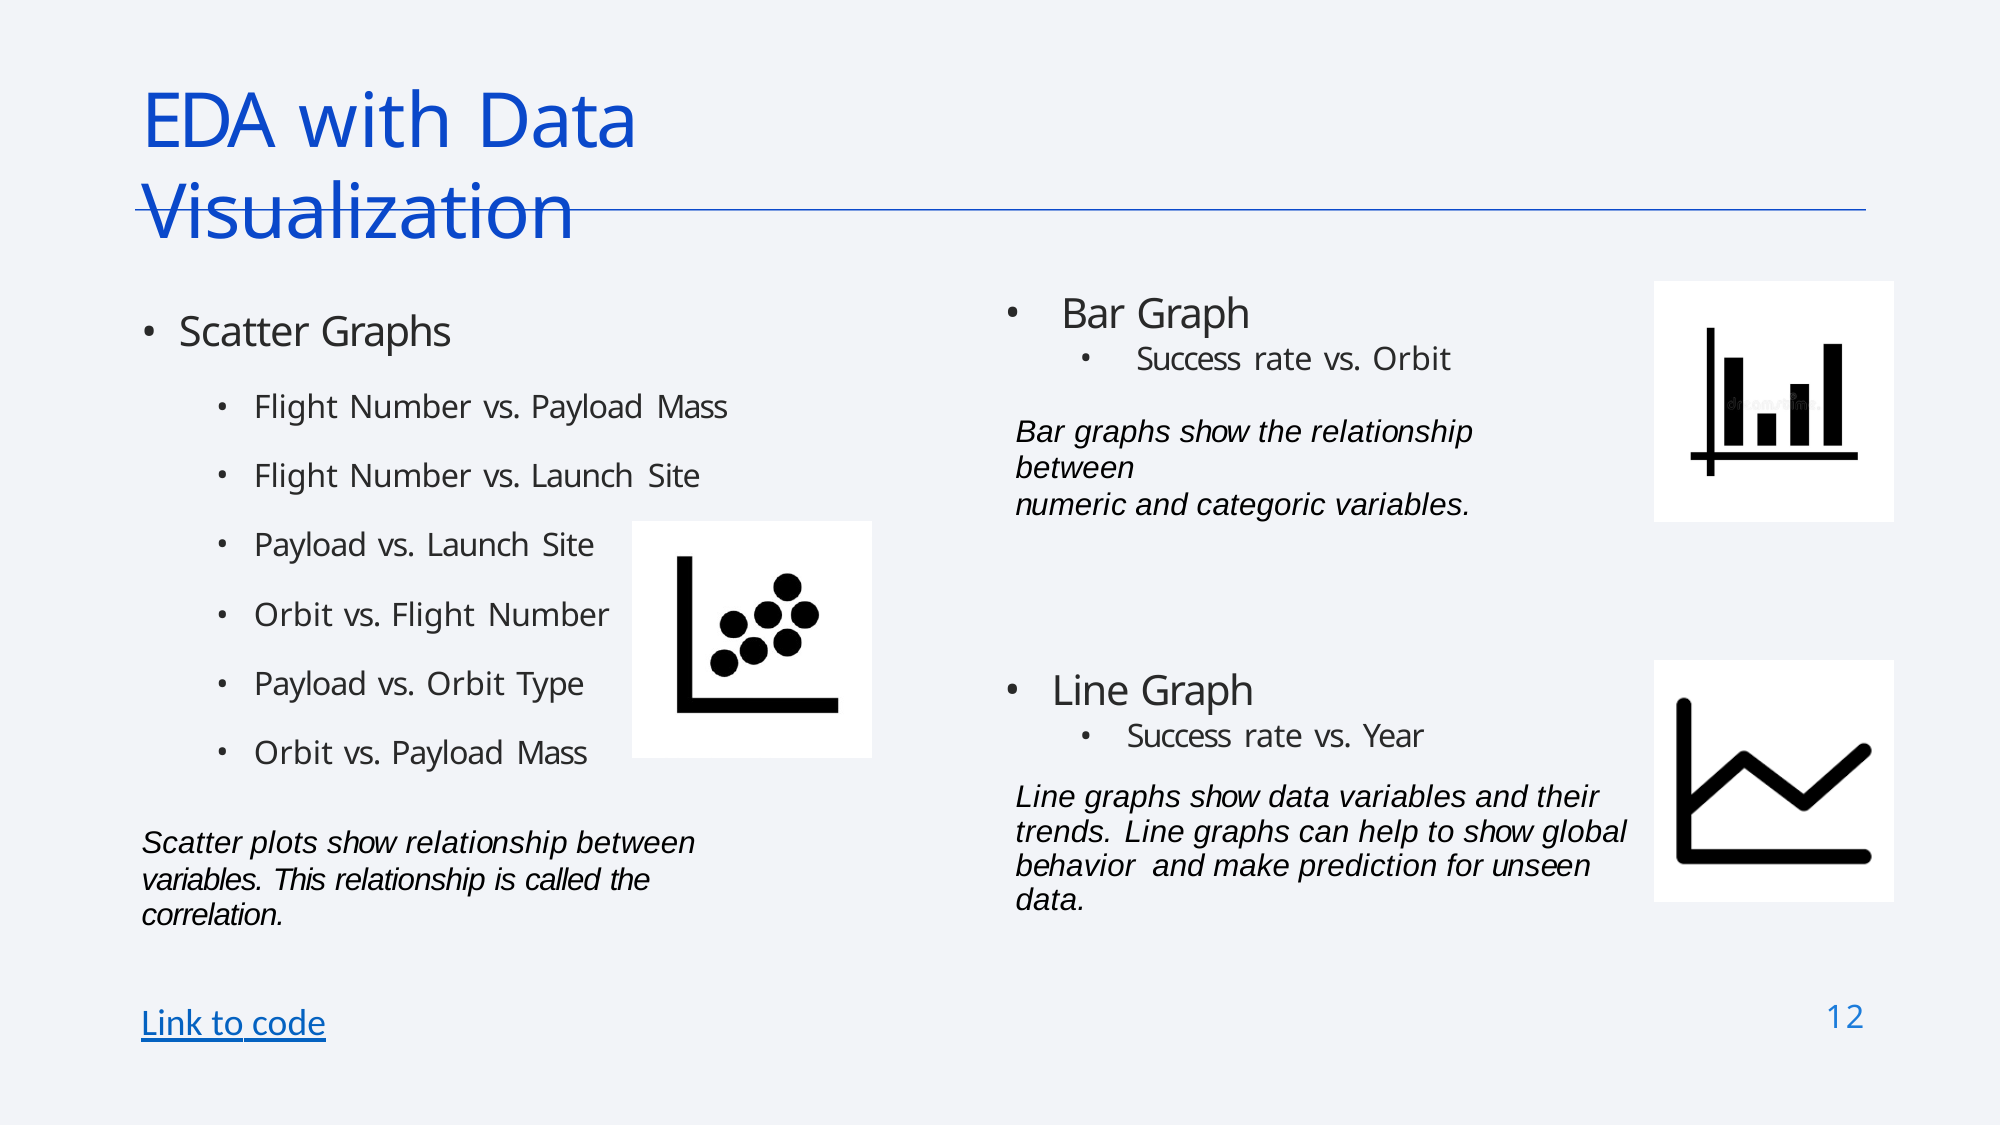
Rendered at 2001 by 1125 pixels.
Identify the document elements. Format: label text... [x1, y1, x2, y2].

text_box Link to code [139, 1005, 330, 1043]
text_box Line Graph Success rate vs. Year Line graphs show data variables and their trends. Line graphs can help to show global behavior and make prediction for unseen data. [1002, 661, 1637, 917]
picture [0, 0, 2000, 1125]
list Scatter Graphs Flight Number vs. Payload Mass Flight Number vs. Launch Site Payload vs. Launch Site Orbit vs. Flight Number Payload vs. Orbit Type Orbit vs. Payload Mass Scatter plots show relationship between variables. This relationship is called the correlation. [139, 302, 783, 943]
text_box Bar Graph Success rate vs. Orbit Bar graphs show the relationship between numeric and categoric variables. [1002, 283, 1549, 522]
title EDA with Data Visualization [139, 68, 1062, 260]
slide_number 12 [1819, 1002, 1873, 1125]
